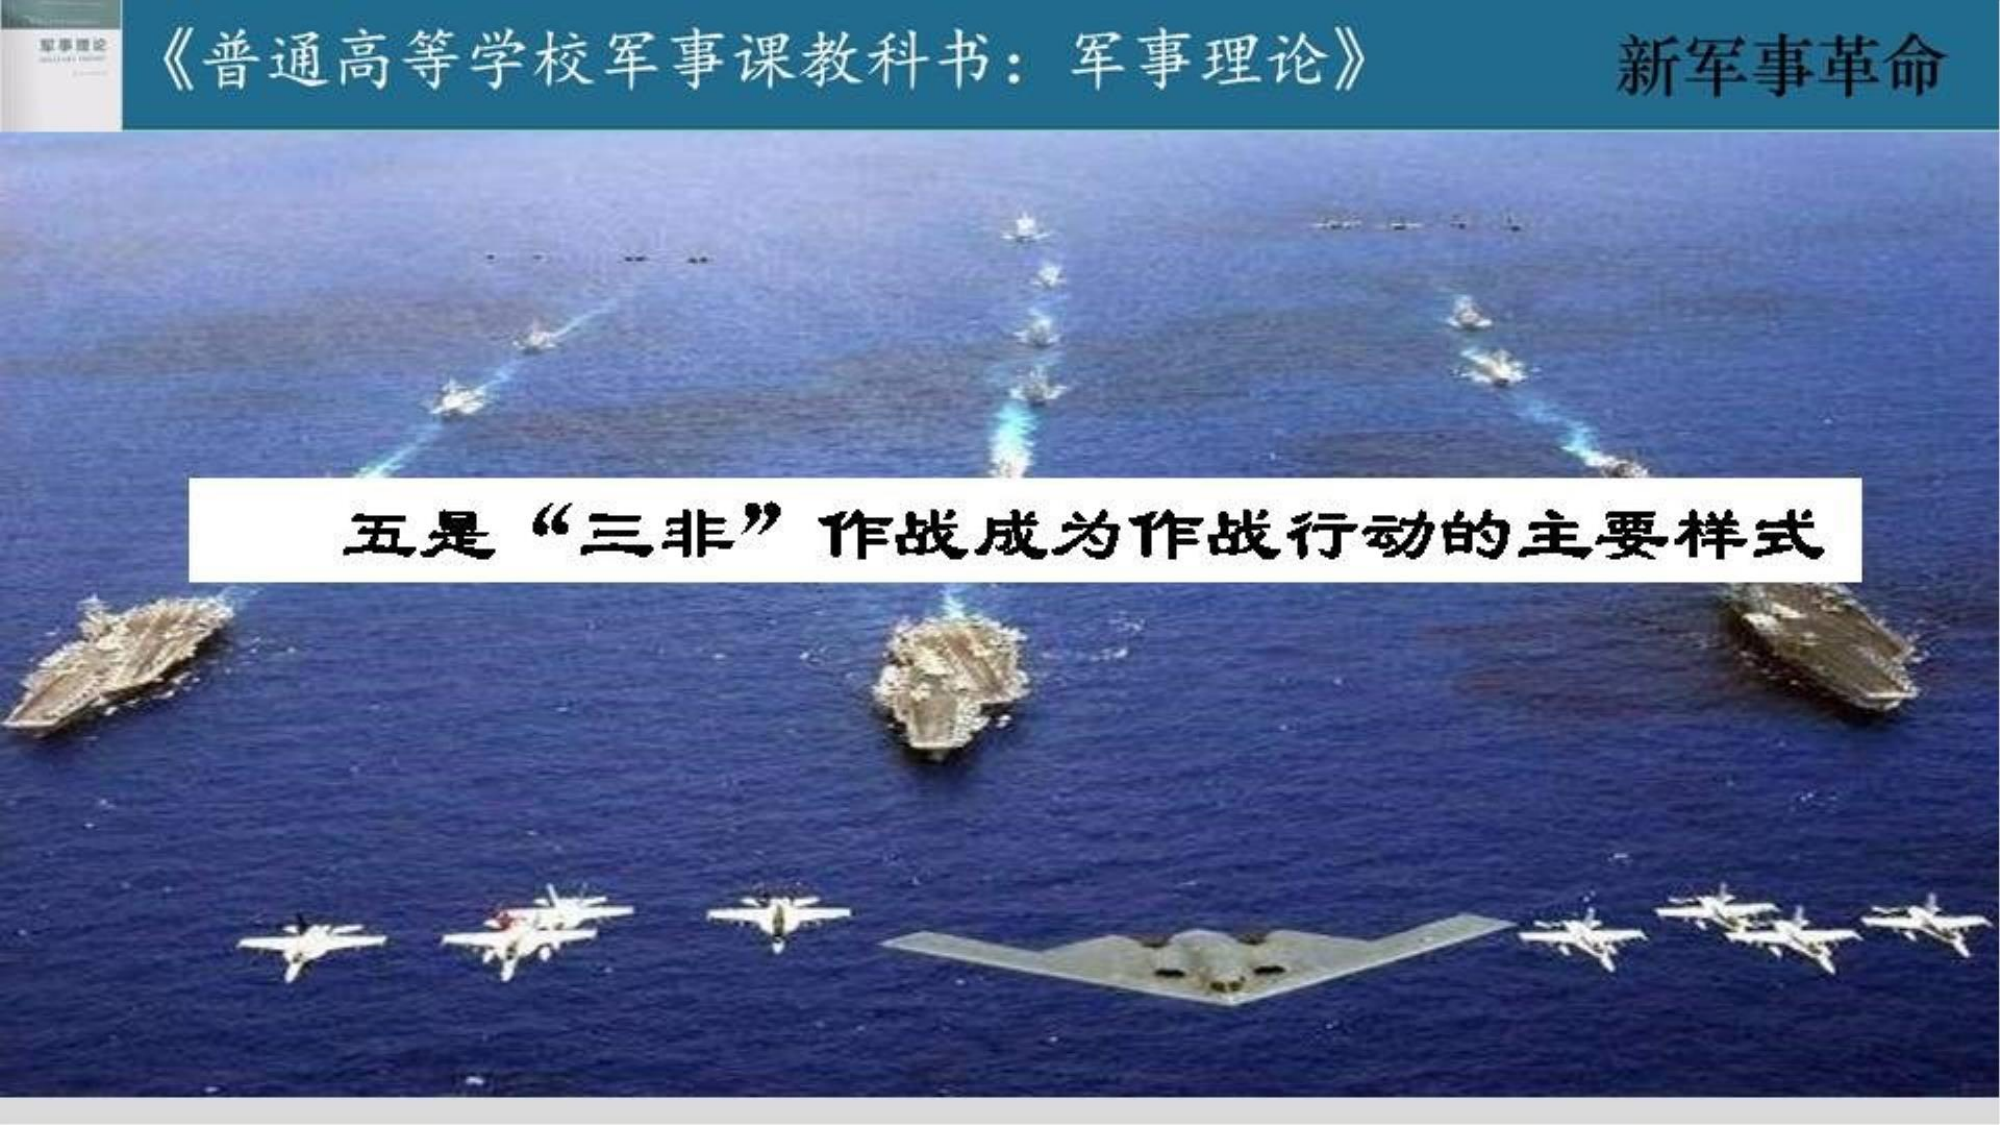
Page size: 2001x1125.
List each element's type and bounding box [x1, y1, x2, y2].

text_box [0, 0, 2000, 1125]
